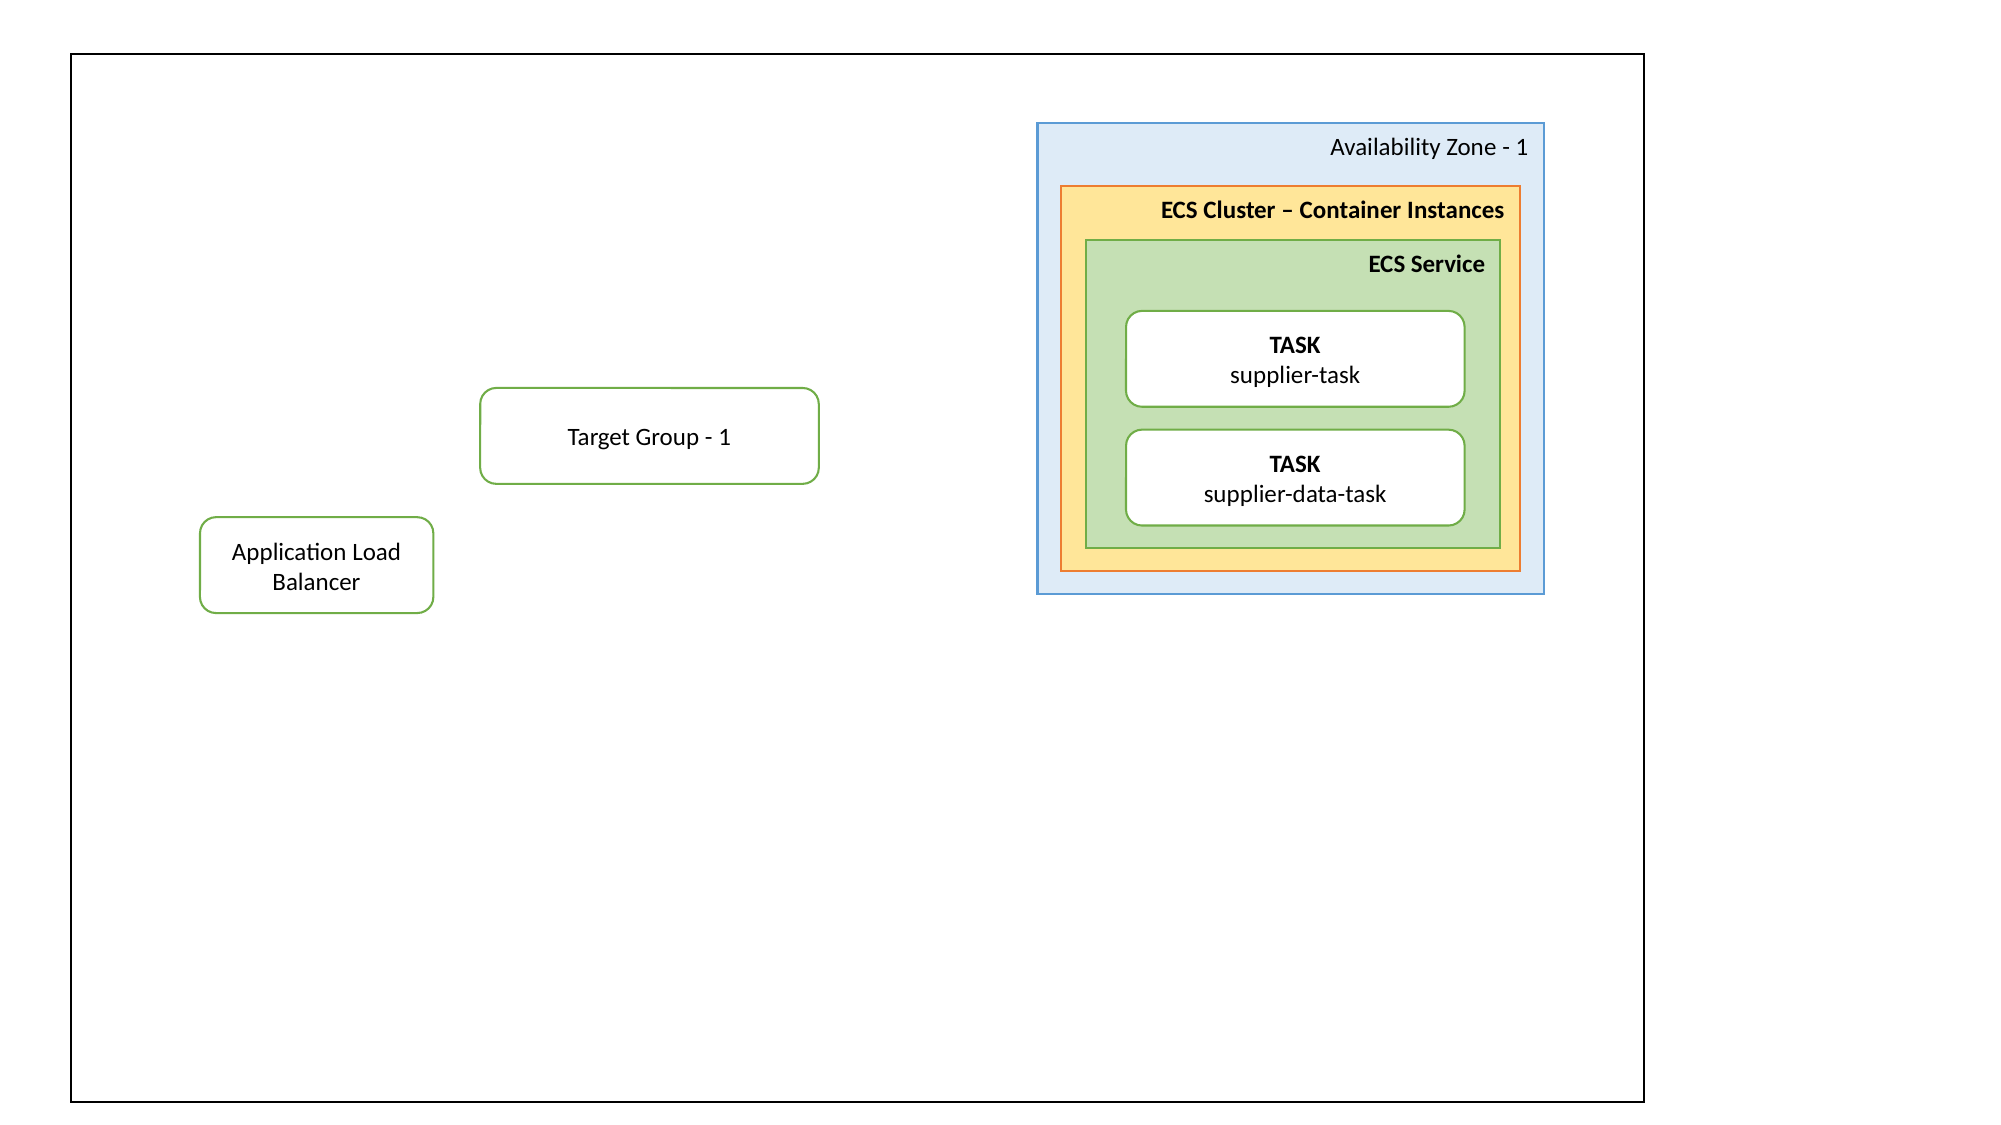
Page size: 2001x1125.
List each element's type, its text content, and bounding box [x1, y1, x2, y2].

text_box [70, 53, 1645, 1103]
text_box Application Load Balancer [198, 516, 435, 615]
text_box TASK supplier-data-task [1124, 428, 1466, 527]
text_box TASK supplier-task [1124, 309, 1466, 408]
text_box Availability Zone - 1 [1036, 122, 1545, 595]
text_box ECS Service [1085, 239, 1501, 549]
text_box Target Group - 1 [479, 386, 820, 485]
text_box ECS Cluster – Container Instances [1060, 185, 1521, 572]
